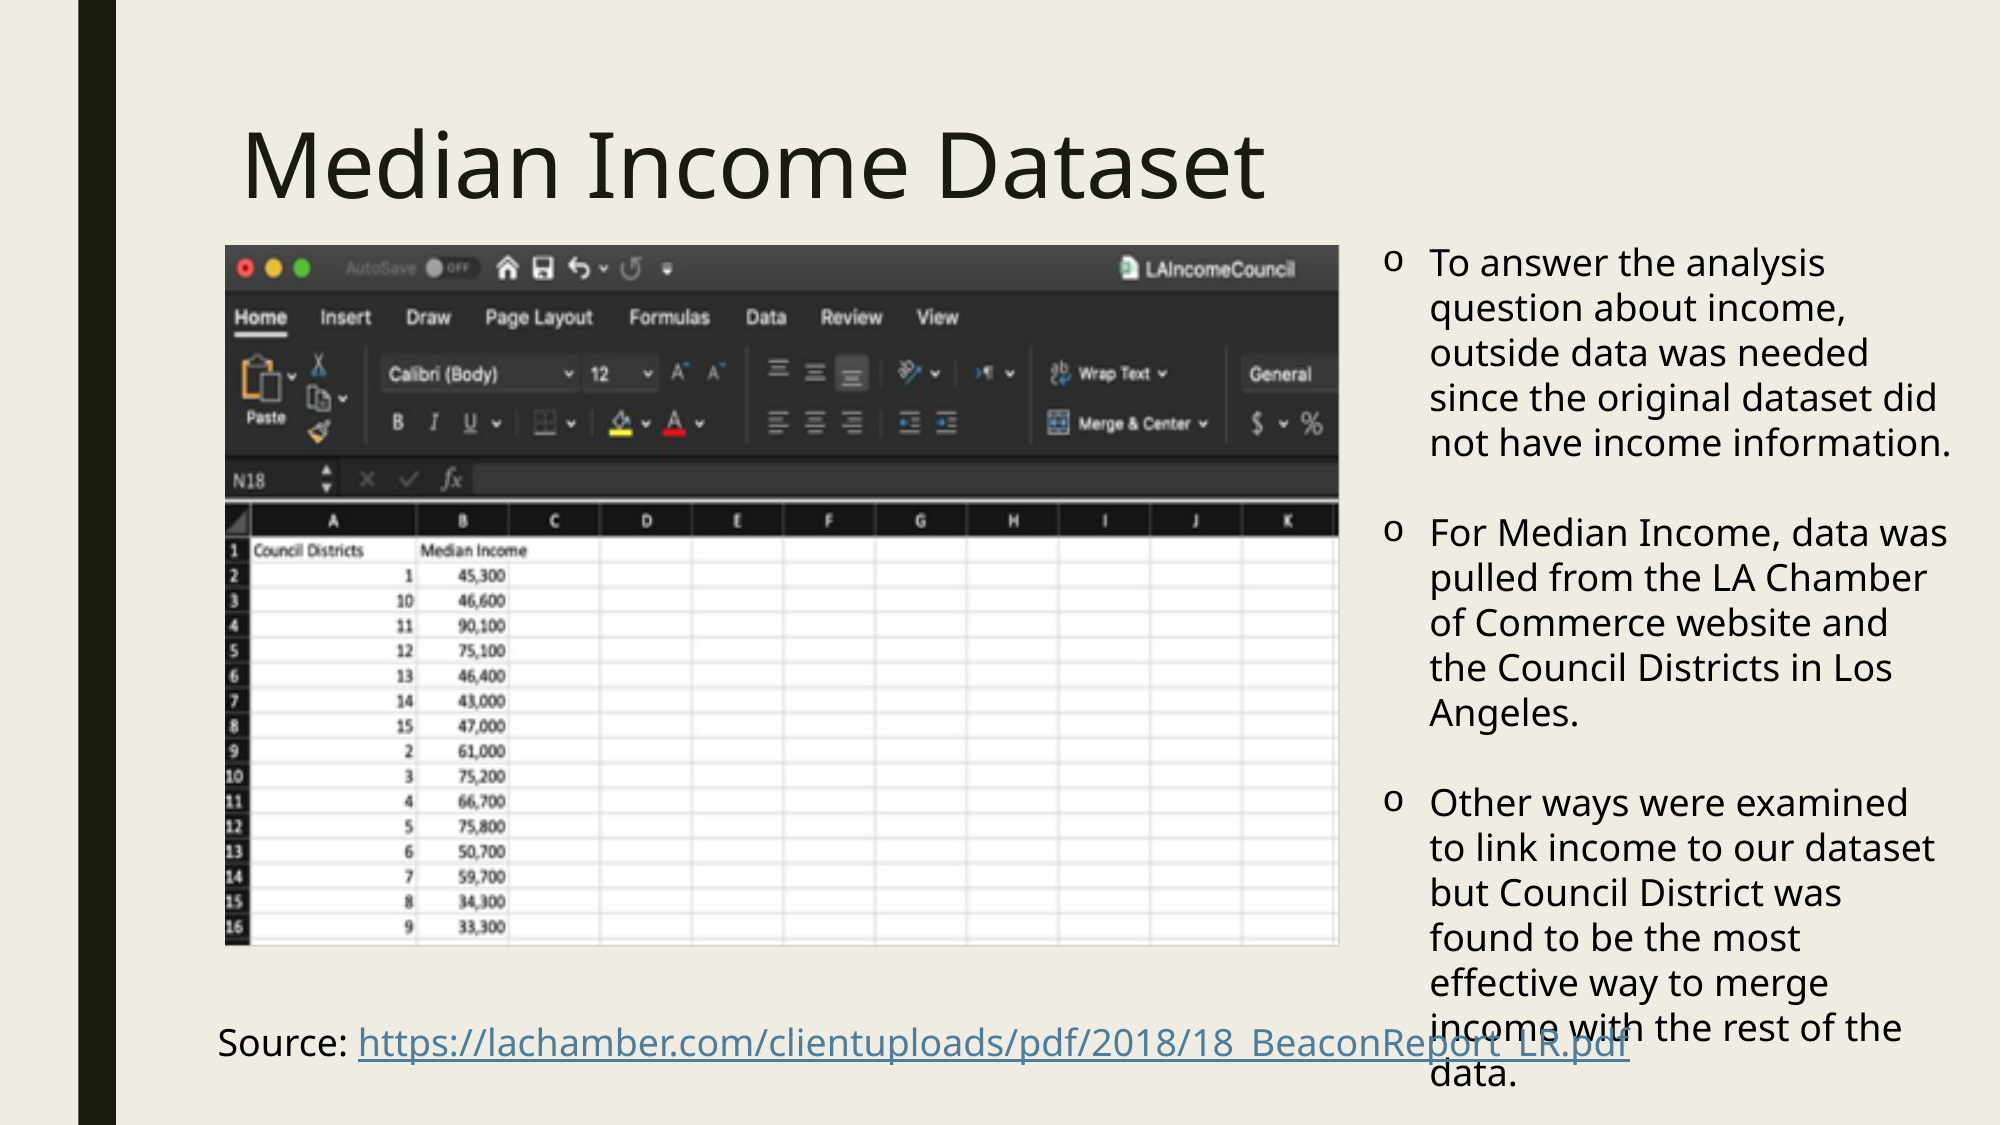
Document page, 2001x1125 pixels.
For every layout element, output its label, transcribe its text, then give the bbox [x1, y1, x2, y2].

text_box To answer the analysis question about income, outside data was needed since the original dataset did not have income information. For Median Income, data was pulled from the LA Chamber of Commerce website and the Council Districts in Los Angeles. Other ways were examined to link income to our dataset but Council District was found to be the most effective way to merge income with the rest of the data. [1367, 231, 1969, 1125]
text_box Source: https://lachamber.com/clientuploads/pdf/2018/18_BeaconReport_LR.pdf [202, 1011, 1750, 1123]
title Median Income Dataset [225, 112, 1800, 252]
picture [224, 245, 1342, 949]
